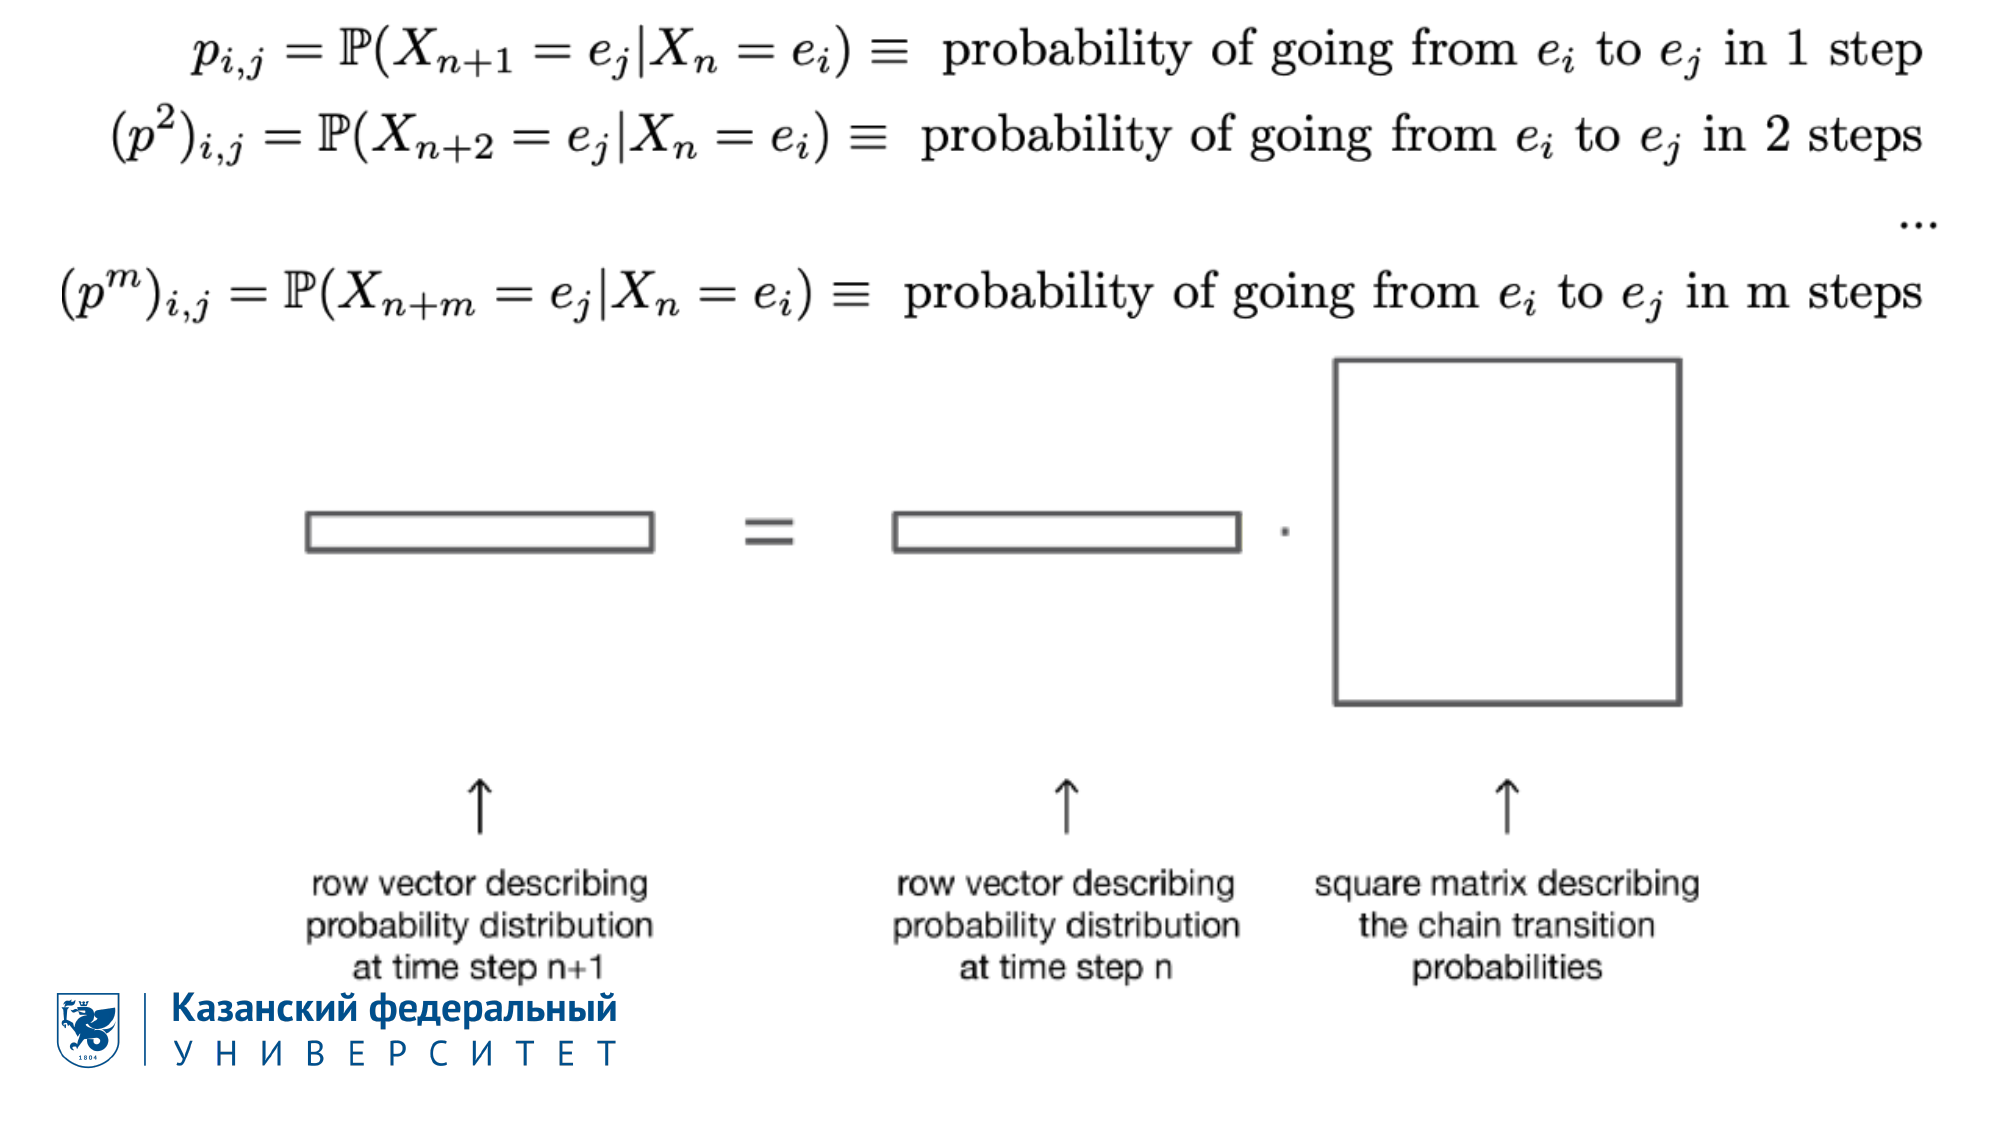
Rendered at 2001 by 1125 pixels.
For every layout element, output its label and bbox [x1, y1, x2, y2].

picture [45, 24, 1938, 1077]
